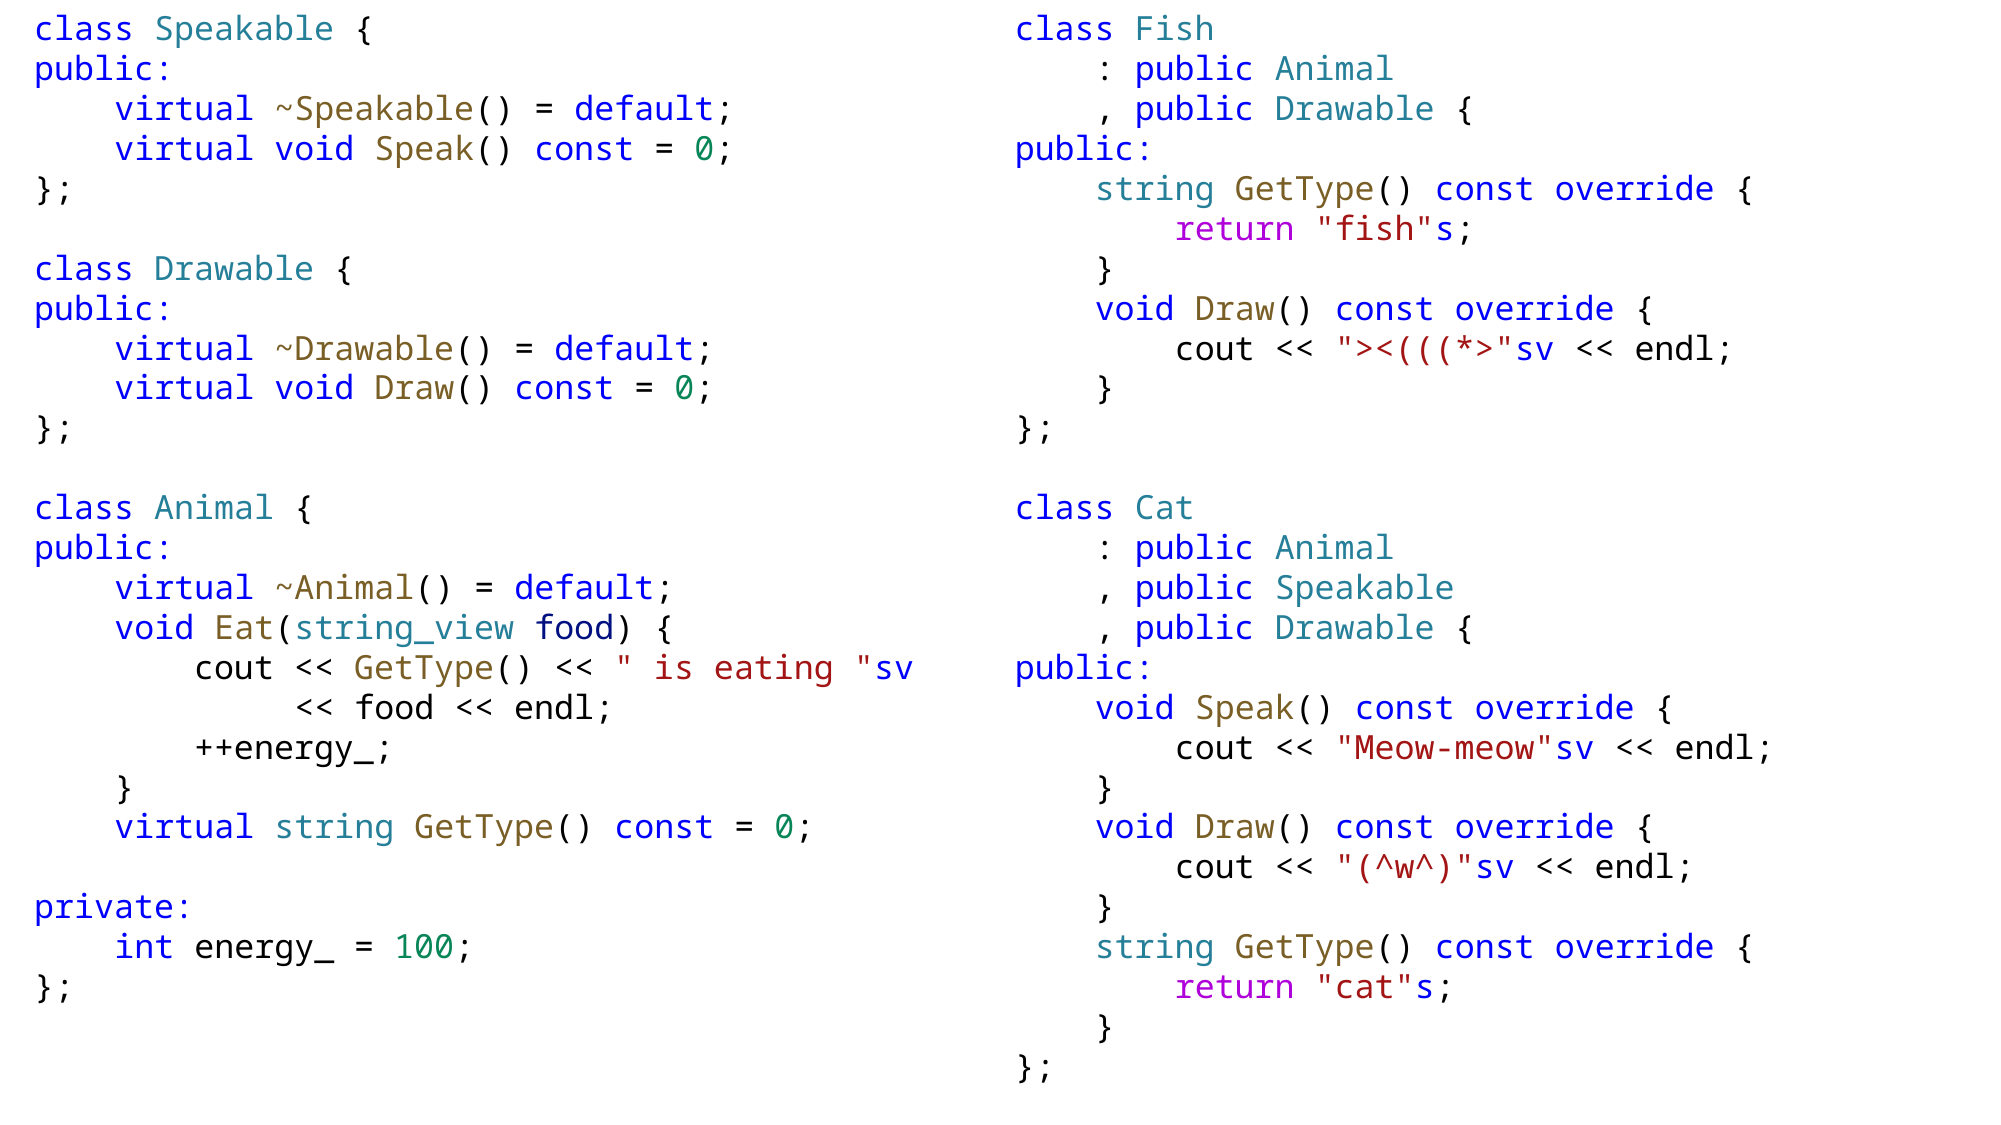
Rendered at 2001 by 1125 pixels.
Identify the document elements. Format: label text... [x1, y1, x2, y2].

text_box class Speakable { public: virtual ~Speakable() = default; virtual void Speak() const = 0; }; class Drawable { public: virtual ~Drawable() = default; virtual void Draw() const = 0; }; class Animal { public: virtual ~Animal() = default; void Eat(string_view food) { cout << GetType() << " is eating "sv << food << endl; ++energy_; } virtual string GetType() const = 0; private: int energy_ = 100; }; [19, 0, 999, 1013]
text_box class Fish : public Animal , public Drawable { public: string GetType() const override { return "fish"s; } void Draw() const override { cout << "><(((*>"sv << endl; } }; class Cat : public Animal , public Speakable , public Drawable { public: void Speak() const override { cout << "Meow-meow"sv << endl; } void Draw() const override { cout << "(^w^)"sv << endl; } string GetType() const override { return "cat"s; } }; [999, 0, 2000, 1093]
